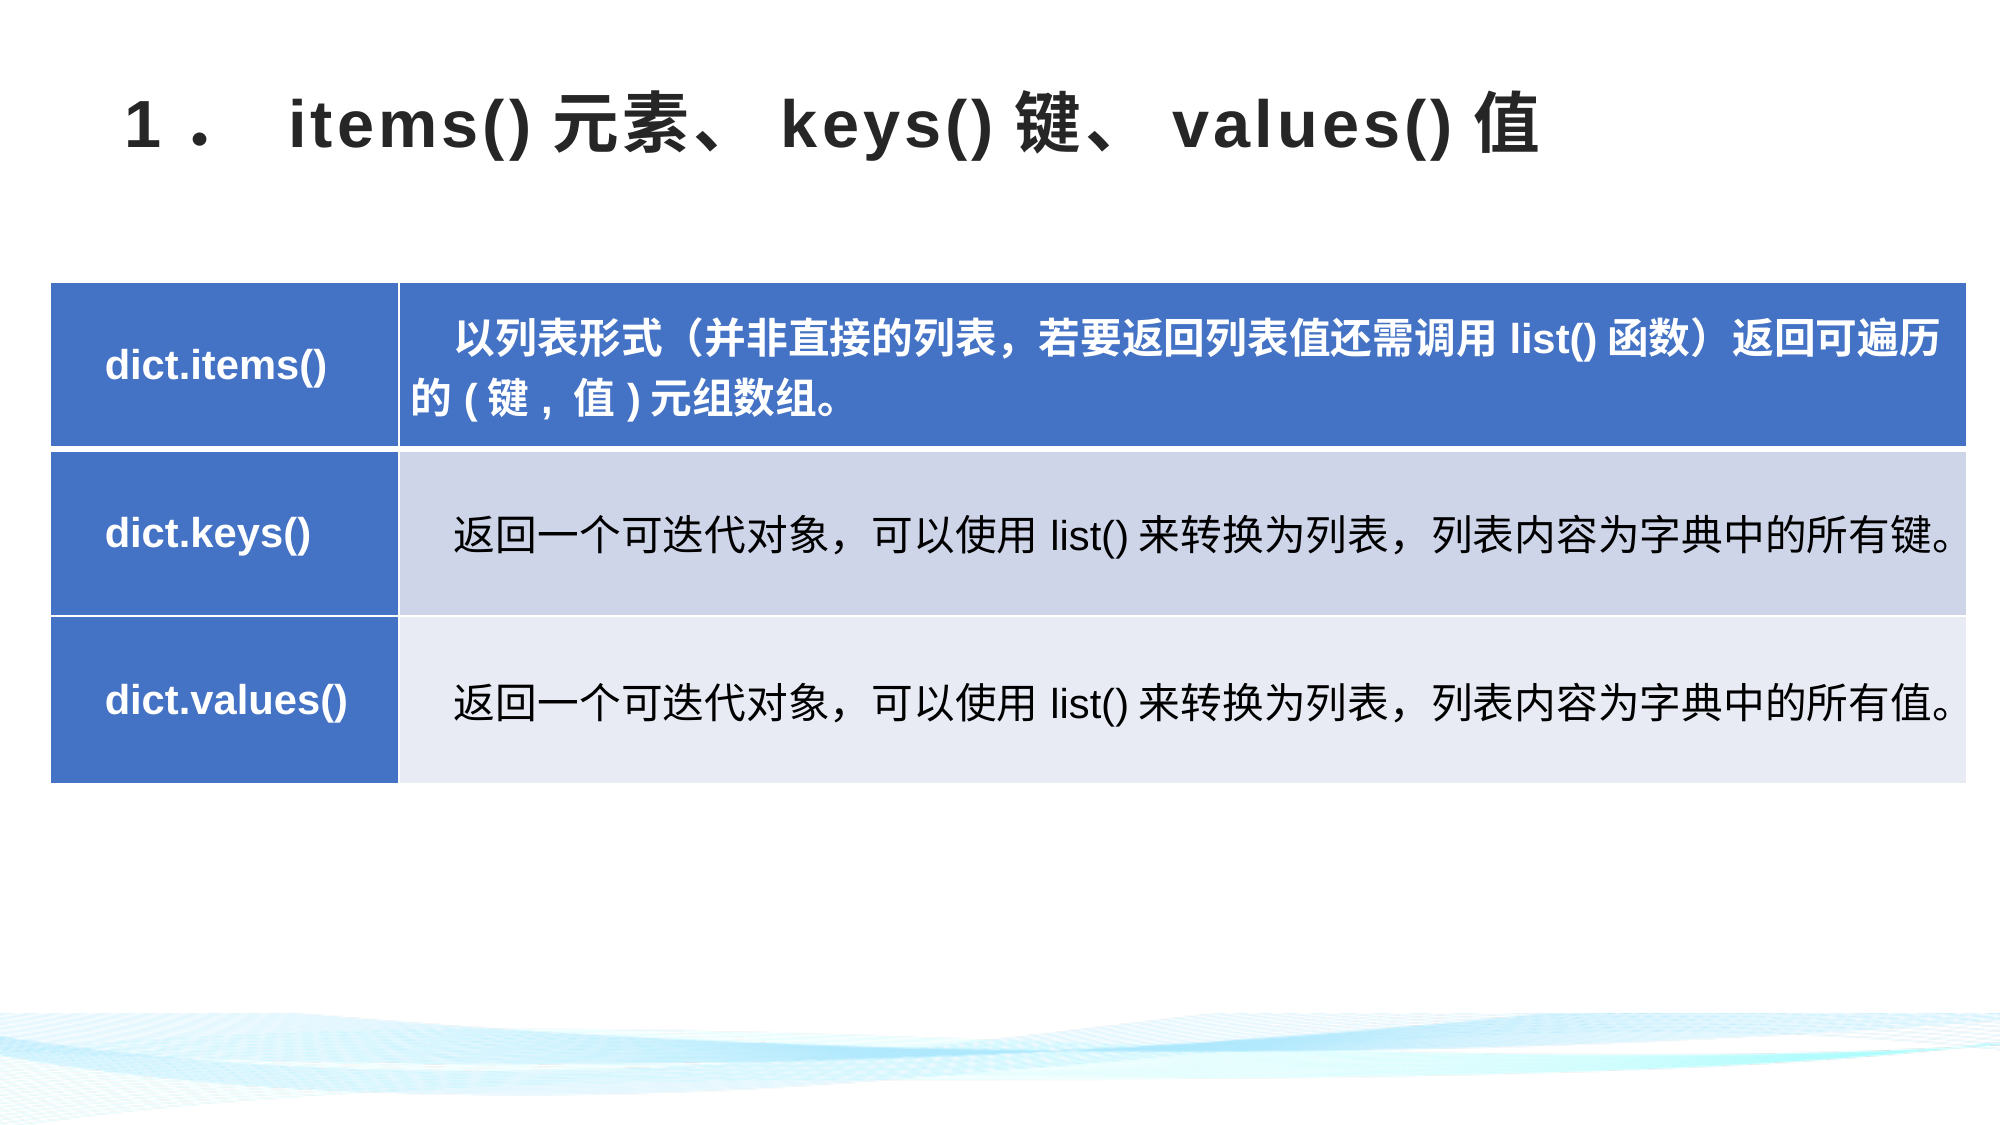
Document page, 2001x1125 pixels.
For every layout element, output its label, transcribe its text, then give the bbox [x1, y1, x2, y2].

table_cell 返回一个可迭代对象，可以使用list()来转换为列表，列表内容为字典中的所有值。 [400, 617, 1966, 783]
table_cell 返回一个可迭代对象，可以使用list()来转换为列表，列表内容为字典中的所有键。 [400, 452, 1966, 615]
table_cell dict.values() [51, 617, 398, 783]
table_header dict.items() [51, 283, 398, 446]
table_cell dict.keys() [51, 452, 398, 615]
table_header 以列表形式（并非直接的列表，若要返回列表值还需调用list()函数）返回可遍历的(键, 值)元组数组。 [400, 283, 1966, 446]
slide_number [1412, 1041, 1856, 1094]
picture [0, 1013, 2000, 1125]
title 1． items()元素、keys()键、values()值 [109, 72, 1891, 191]
